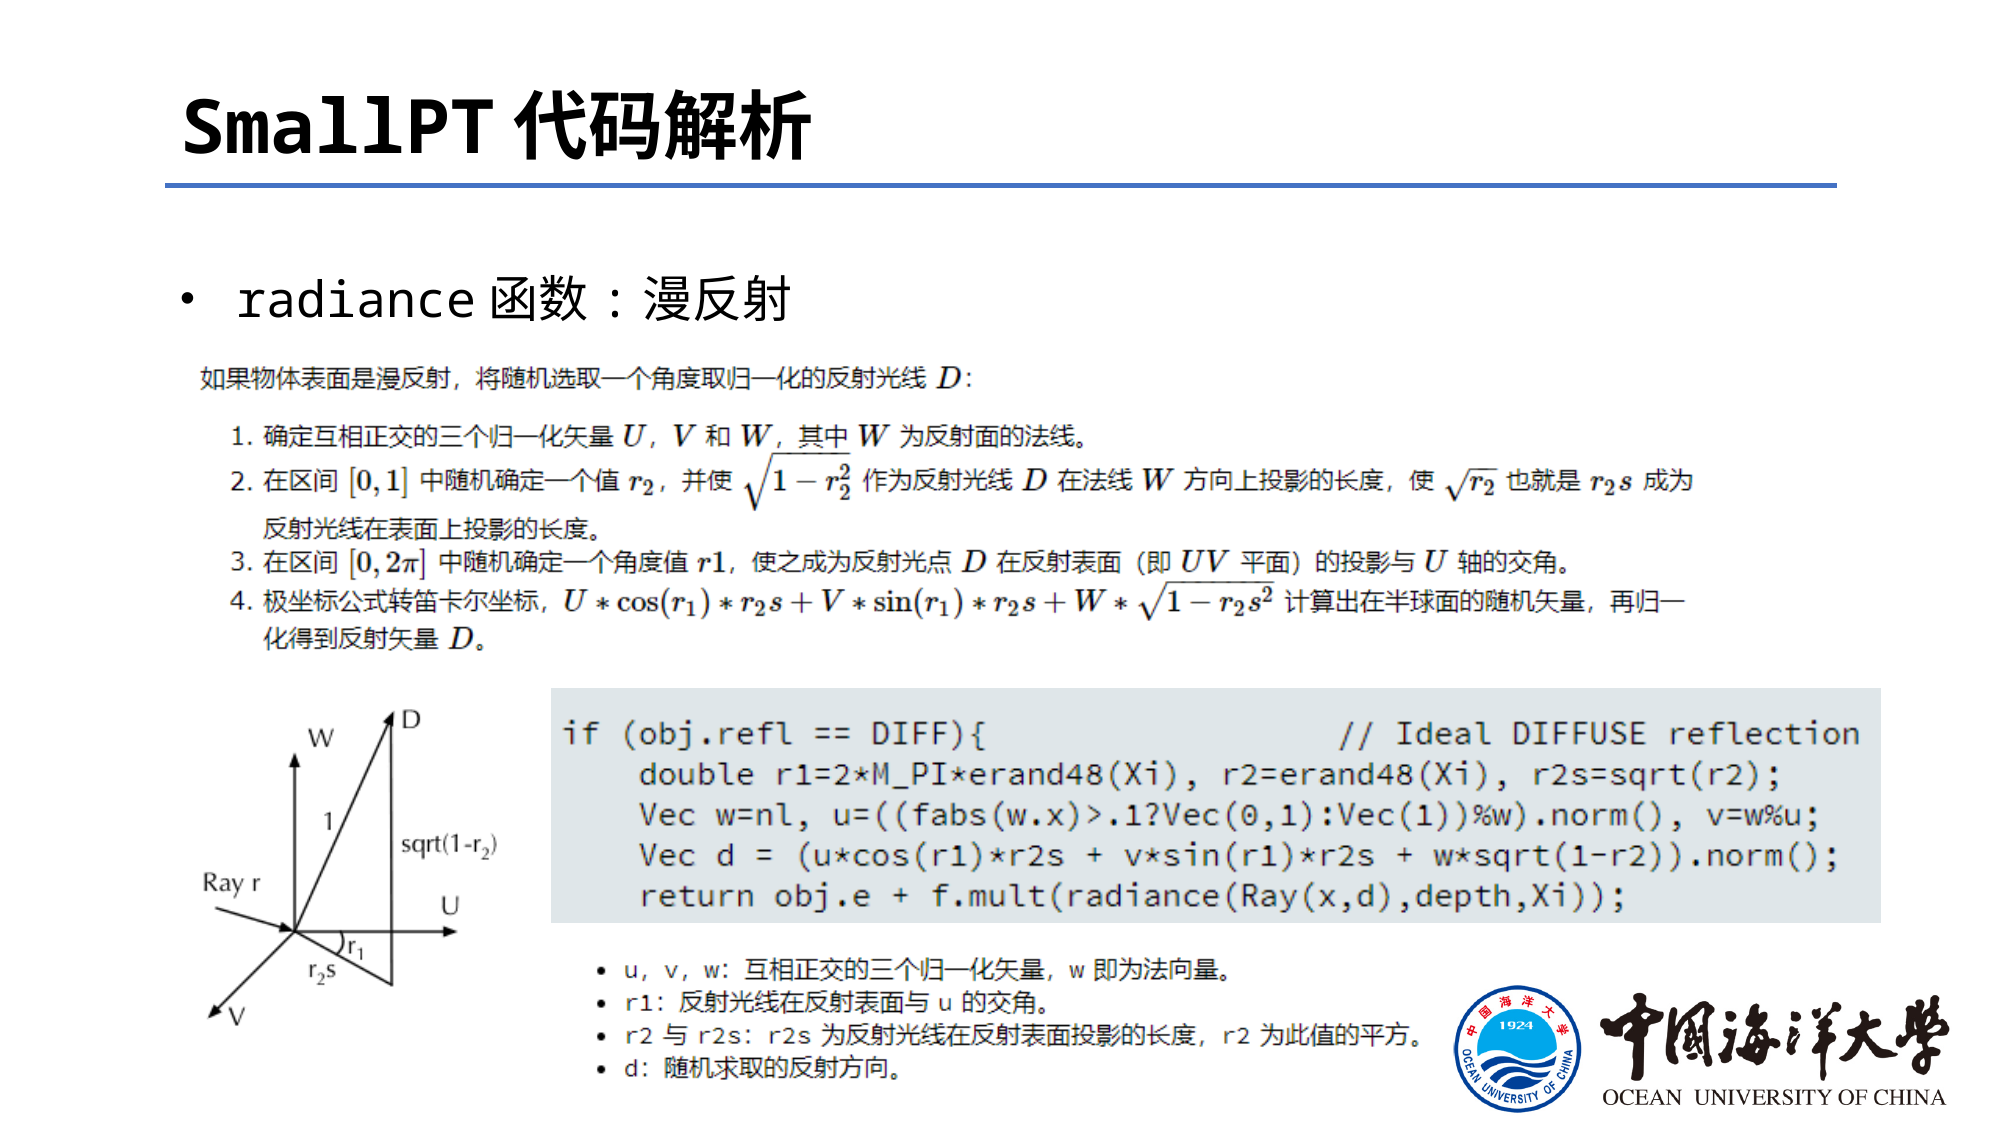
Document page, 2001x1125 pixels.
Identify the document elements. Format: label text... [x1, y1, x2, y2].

picture [551, 688, 1881, 923]
text_box SmallPT代码解析 [165, 71, 1835, 176]
picture [190, 683, 511, 1054]
picture [190, 340, 1708, 668]
picture [585, 939, 2000, 1125]
text_box radiance函数:漫反射 [165, 230, 1835, 336]
